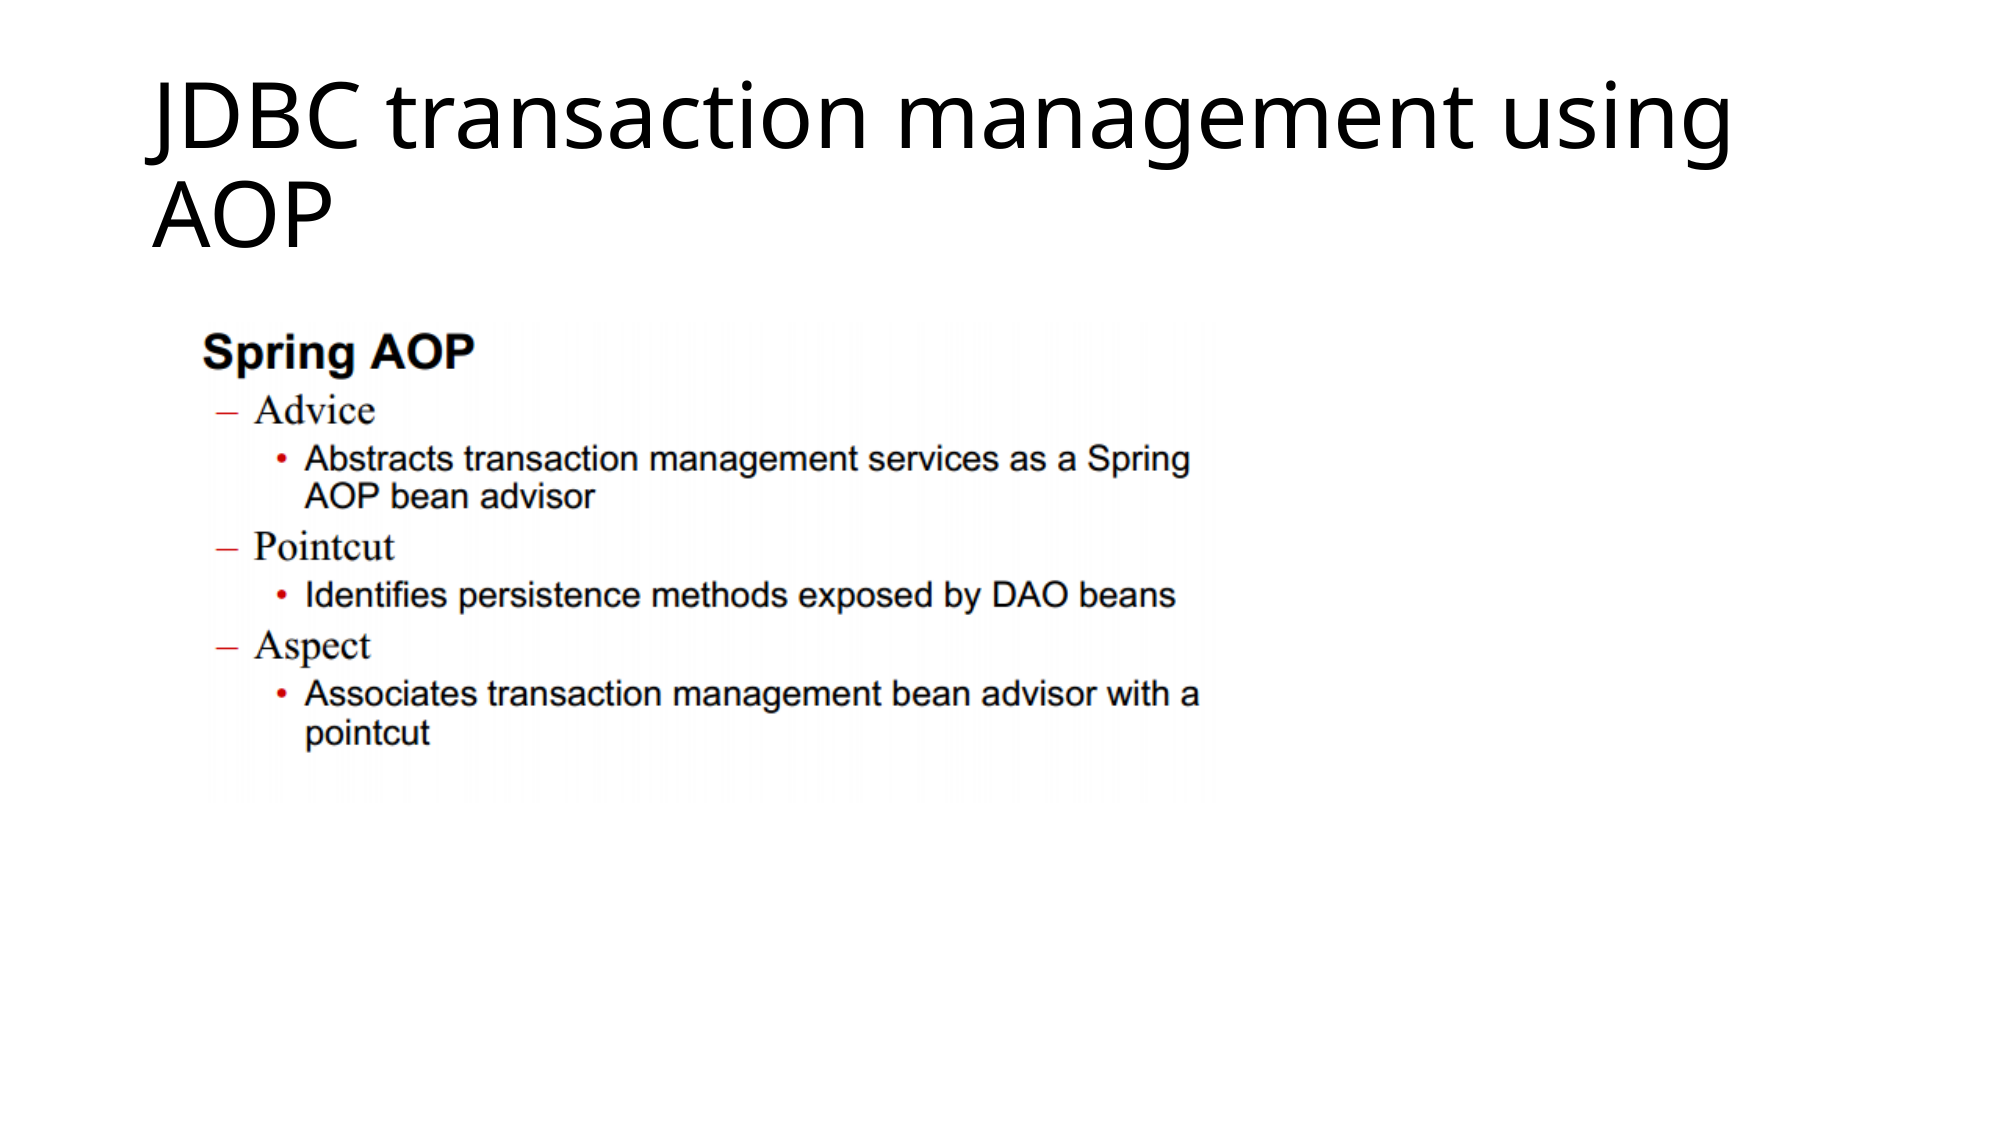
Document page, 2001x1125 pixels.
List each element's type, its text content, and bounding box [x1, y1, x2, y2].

title JDBC transaction management using AOP [137, 59, 1863, 278]
picture [198, 322, 1226, 803]
